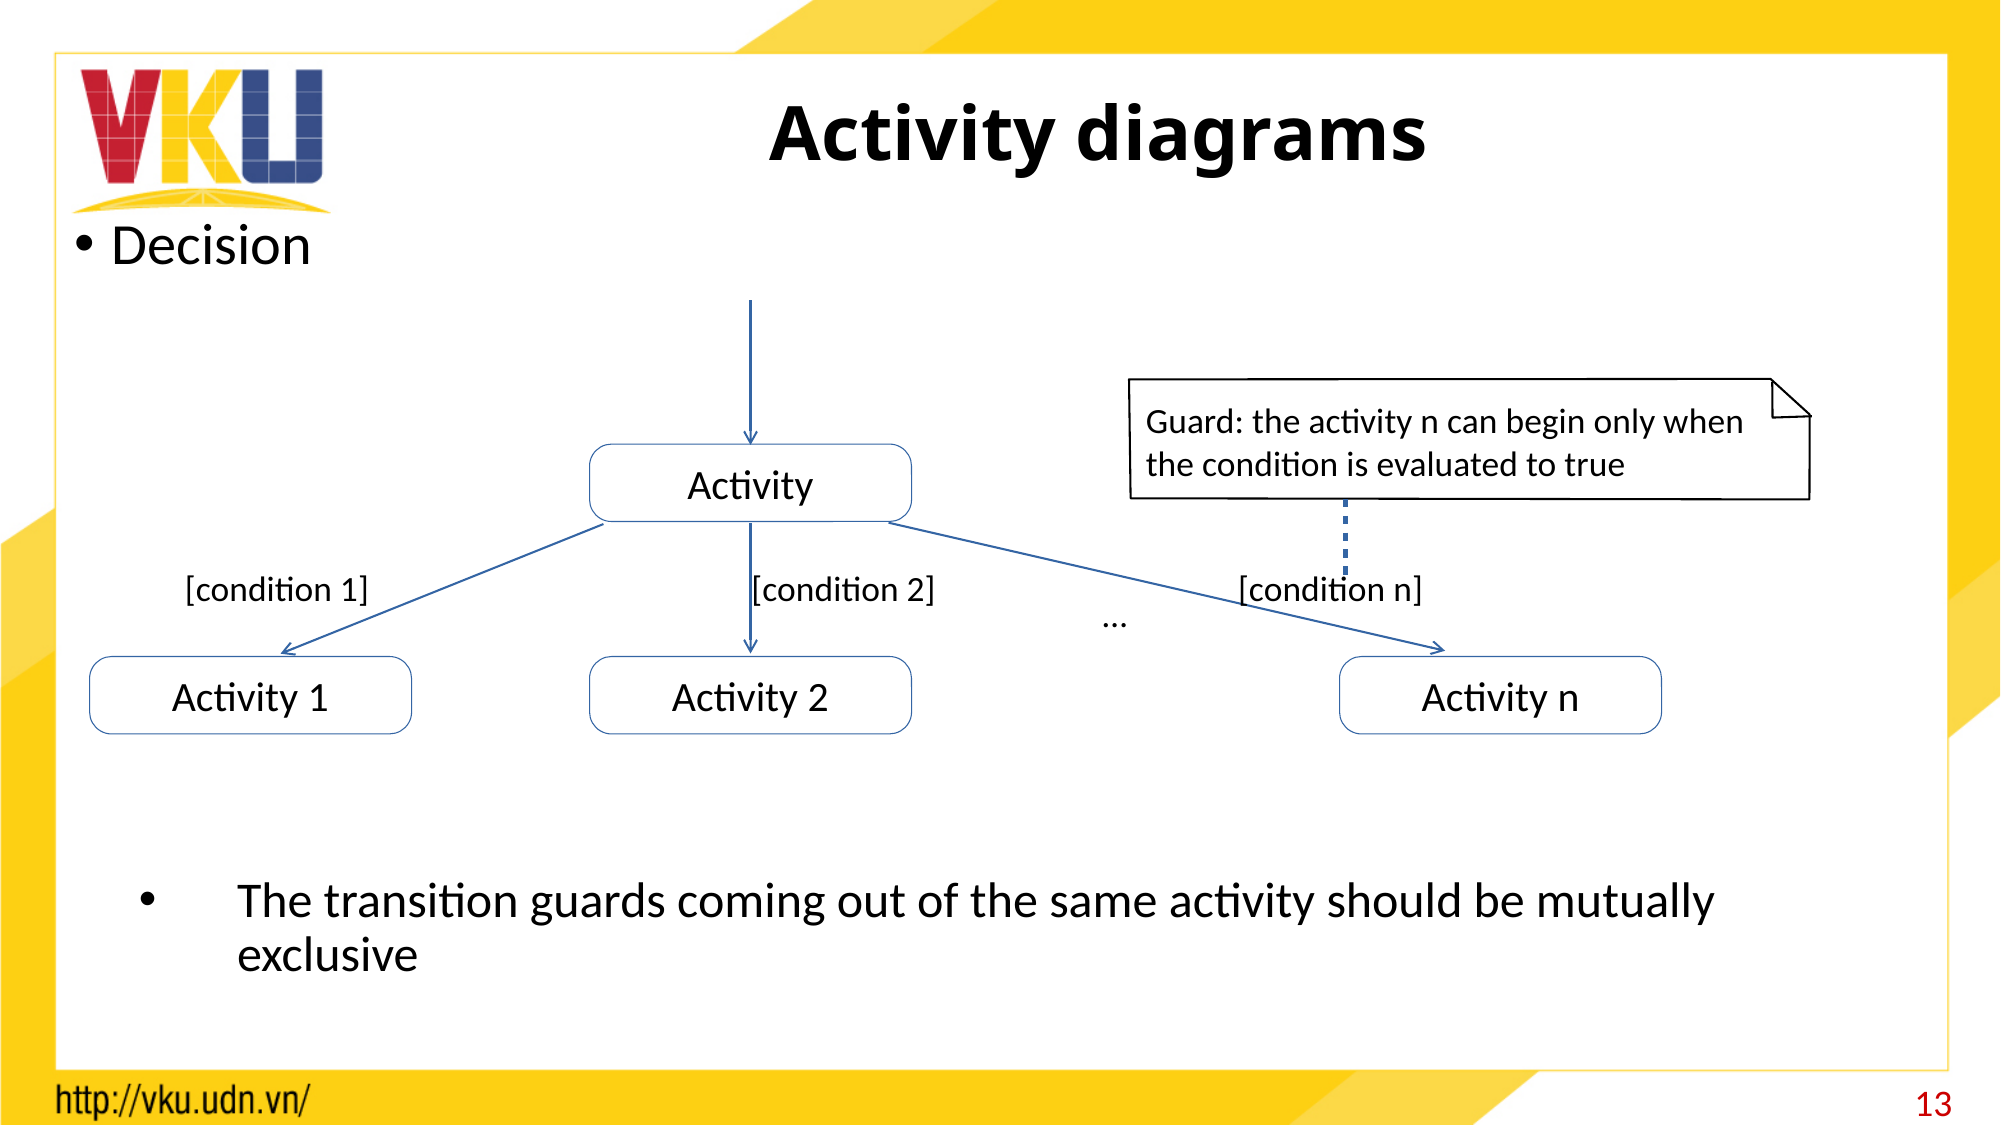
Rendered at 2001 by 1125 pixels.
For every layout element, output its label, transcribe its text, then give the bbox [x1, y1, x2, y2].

picture [0, 0, 2001, 1125]
title Activity diagrams [335, 59, 1863, 207]
list Decision The transition guards coming out of the same activity should be mutually exclusive [59, 207, 1898, 1069]
slide_number 13 [1863, 1074, 1968, 1125]
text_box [89, 300, 1812, 734]
